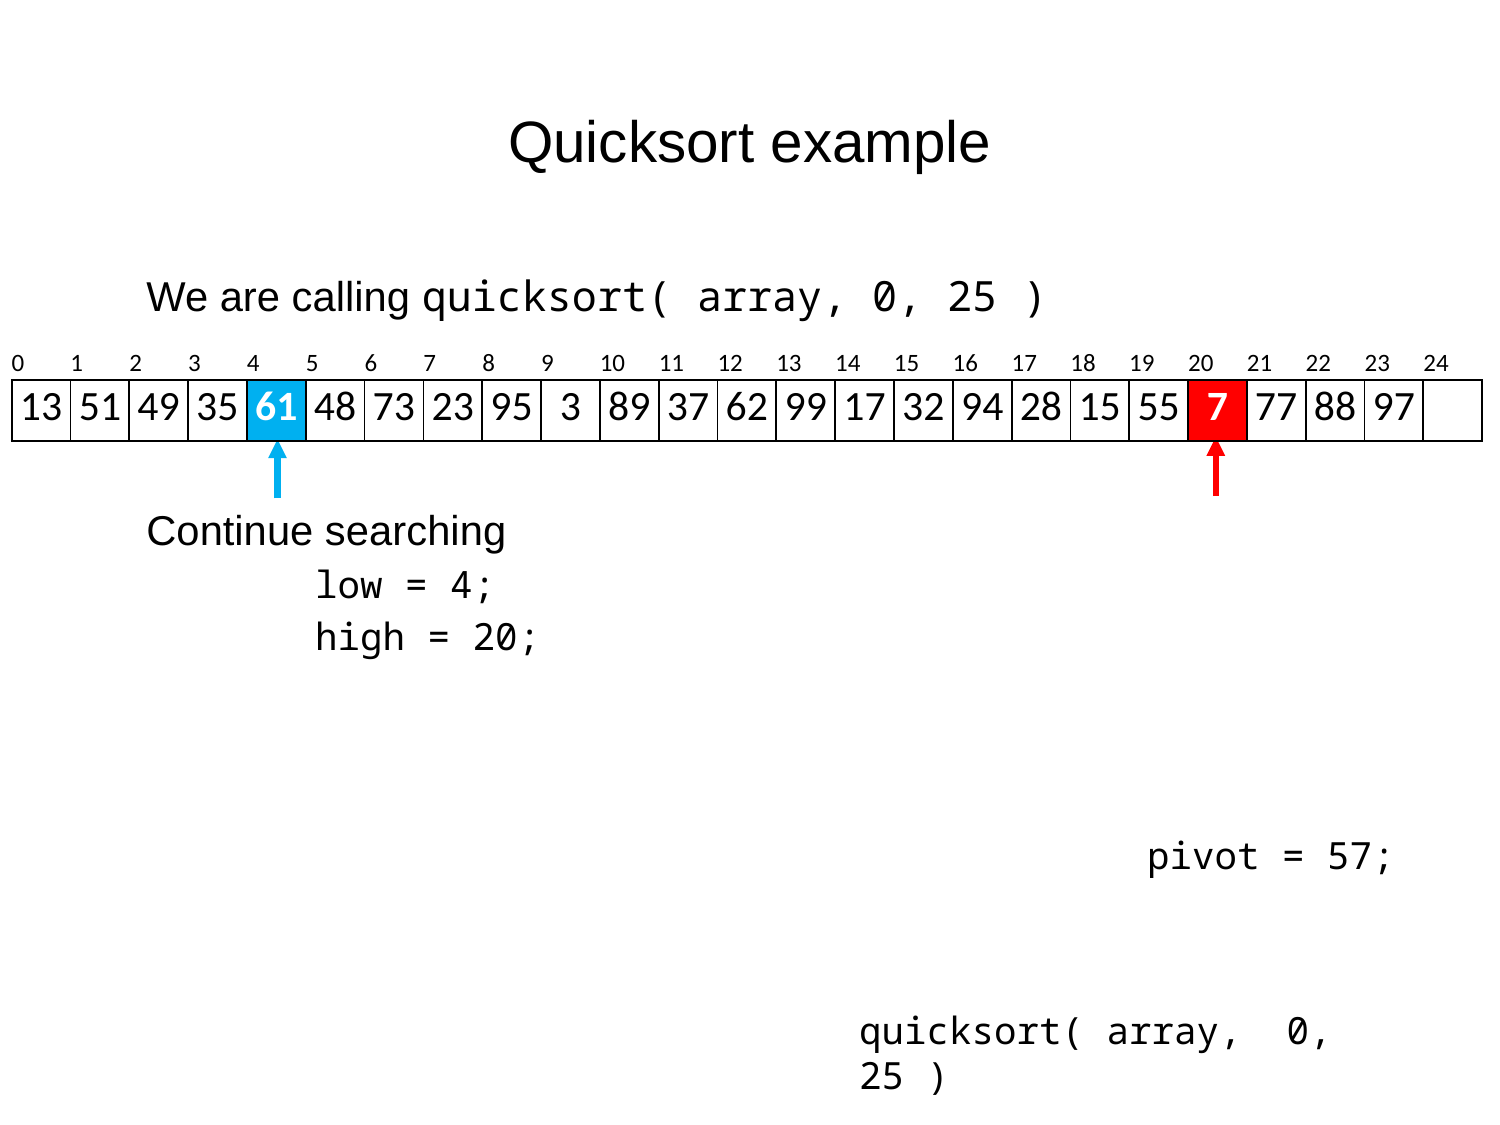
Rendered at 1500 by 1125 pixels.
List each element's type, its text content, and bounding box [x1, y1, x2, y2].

list We are calling quicksort( array, 0, 25 ) Continue searching low = 4; high = 20; [74, 262, 1426, 350]
table_cell 61 [248, 381, 305, 440]
table_header 6 [365, 350, 423, 379]
table_header 13 [776, 350, 835, 379]
table_cell 77 [1248, 381, 1305, 440]
table_cell 62 [718, 381, 775, 440]
table_cell 49 [130, 381, 187, 440]
table_cell 32 [895, 381, 952, 440]
table_header 16 [953, 350, 1012, 379]
table_cell 48 [307, 381, 364, 440]
table_cell 99 [777, 381, 834, 440]
table_header 10 [600, 350, 659, 379]
table_header 8 [482, 350, 541, 379]
table_header 11 [659, 350, 718, 379]
table_header 1 [71, 350, 129, 379]
table_header 7 [423, 350, 482, 379]
table_cell 3 [542, 381, 599, 440]
table_header 17 [1012, 350, 1070, 379]
text_box quicksort( array, 0, 25 ) [844, 999, 1447, 1105]
table_cell 28 [1013, 381, 1070, 440]
table_cell 95 [483, 381, 540, 440]
table_header 9 [541, 350, 600, 379]
table_cell 89 [601, 381, 658, 440]
table_header 20 [1188, 350, 1247, 379]
title Quicksort example [74, 44, 1426, 233]
table_cell 35 [189, 381, 246, 440]
table_cell [1424, 381, 1481, 440]
table_header 4 [247, 350, 306, 379]
table_cell 15 [1071, 381, 1128, 440]
table_cell 73 [365, 381, 423, 440]
table_cell 37 [660, 381, 717, 440]
table_header 15 [894, 350, 953, 379]
table_header 14 [835, 350, 894, 379]
table_header 19 [1129, 350, 1188, 379]
table_cell 55 [1130, 381, 1187, 440]
table_header 3 [188, 350, 247, 379]
table_header 22 [1306, 350, 1365, 379]
text_box pivot = 57; [1132, 824, 1410, 885]
table_header 12 [718, 350, 776, 379]
table_cell 88 [1307, 381, 1364, 440]
table_cell 7 [1189, 381, 1246, 440]
table_cell 51 [71, 381, 128, 440]
table_cell 94 [954, 381, 1011, 440]
table_cell 23 [424, 381, 481, 440]
list We are calling quicksort( array, 0, 25 ) Continue searching low = 4; high = 20; [74, 442, 1426, 1006]
table_header 18 [1070, 350, 1129, 379]
table_cell 97 [1365, 381, 1422, 440]
table_header 24 [1423, 350, 1482, 379]
table_cell 13 [13, 381, 70, 440]
table_header 0 [12, 350, 71, 379]
table_cell 17 [836, 381, 893, 440]
table_header 23 [1365, 350, 1423, 379]
table_header 2 [129, 350, 188, 379]
table_header 21 [1247, 350, 1306, 379]
table_header 5 [306, 350, 365, 379]
